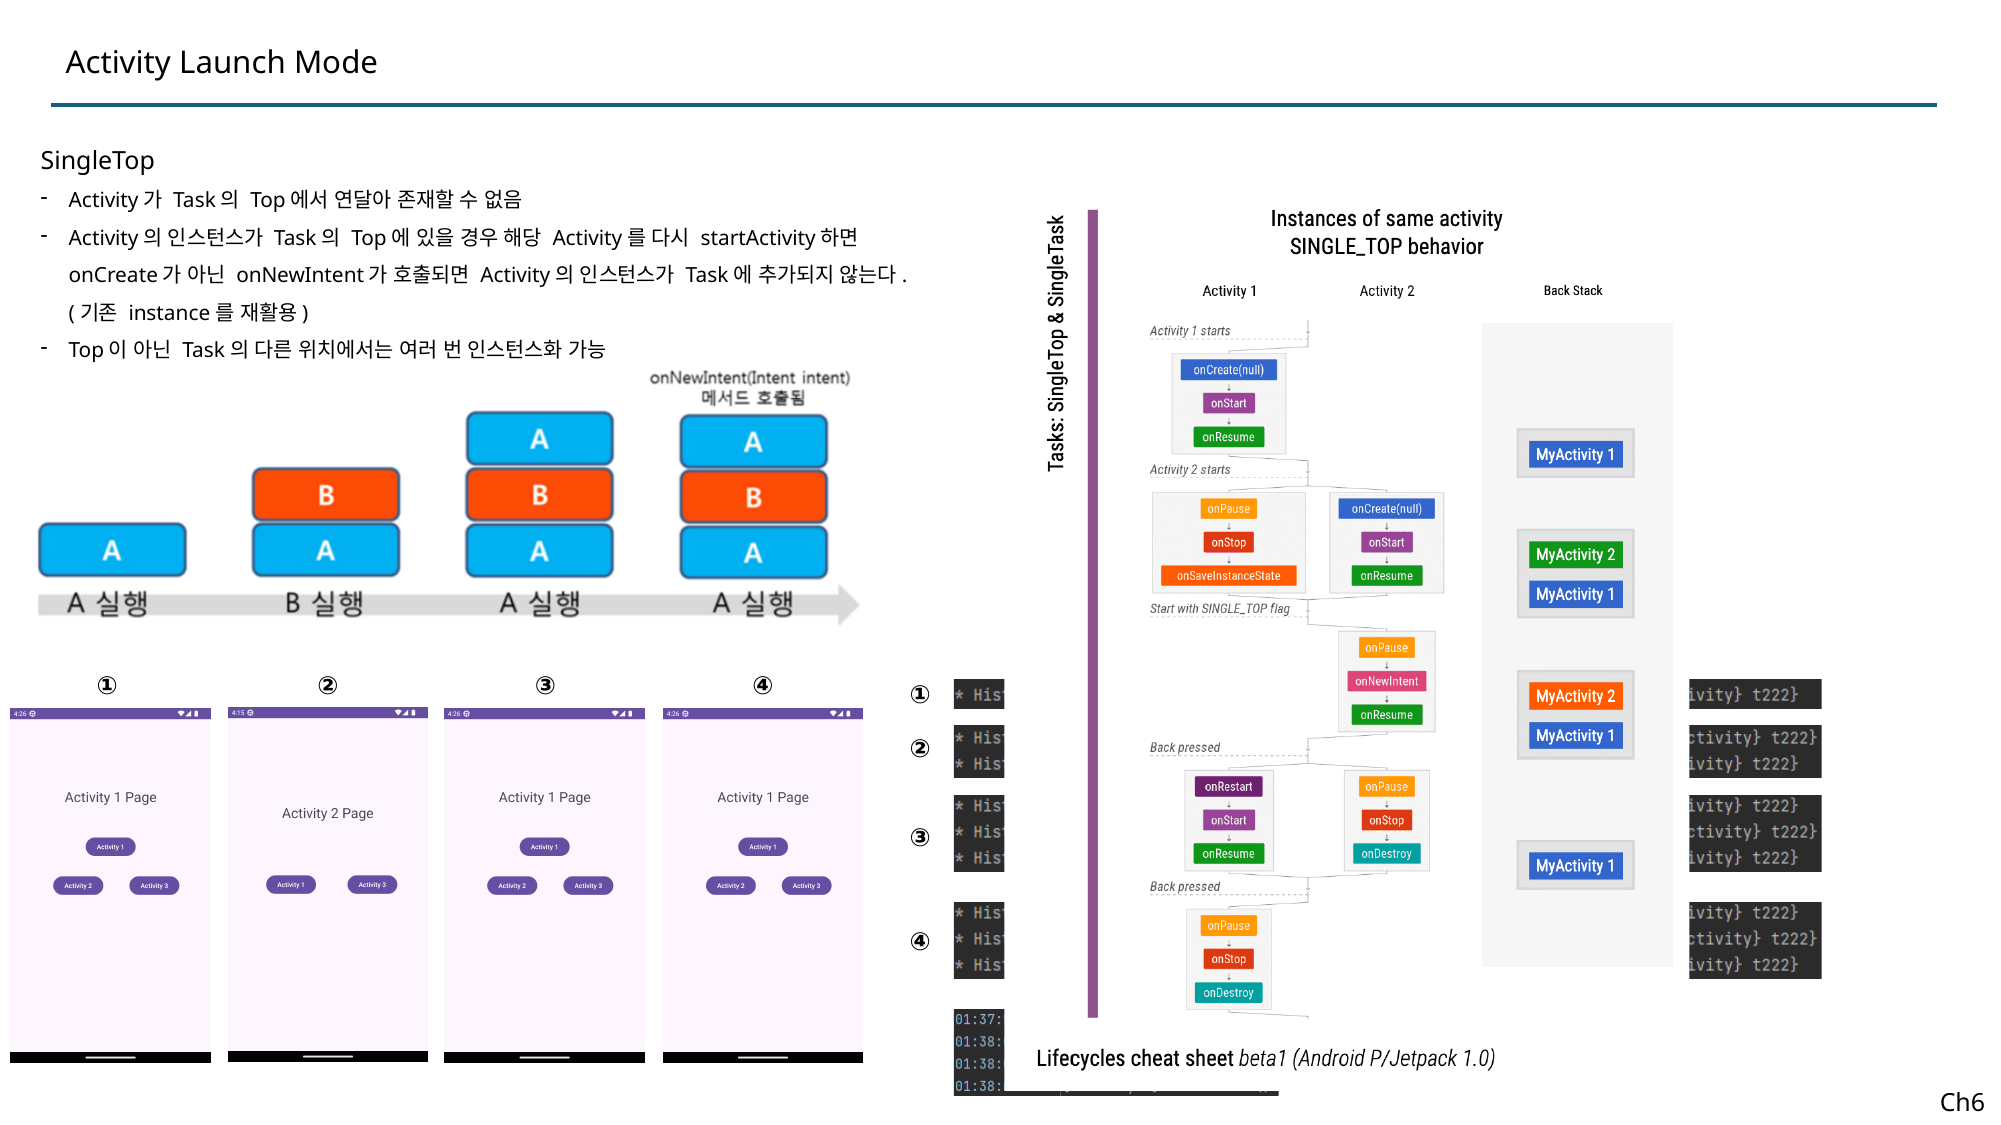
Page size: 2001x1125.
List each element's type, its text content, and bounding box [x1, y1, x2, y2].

text_box ④ [894, 917, 946, 963]
picture [34, 362, 865, 638]
text_box Activity Launch Mode [50, 34, 864, 87]
picture [953, 145, 1823, 1091]
text_box ② [302, 662, 354, 707]
text_box ① [81, 662, 133, 707]
text_box Ch6 [1913, 1079, 2000, 1125]
text_box ① [894, 671, 946, 717]
picture [227, 707, 429, 1063]
text_box SingleTop Activity가 Task의 Top에서 연달아 존재할 수 없음 Activity의 인스턴스가 Task의 Top에 있을 경우 해당 Activity를 다시 startActivity하면 onCreate가 아닌 onNewIntent가 호출되면 Activity의 인스턴스가 Task에 추가되지 않는다. (기존 instance를 재활용) Top이 아닌 Task의 다른 위치에서는 여러 번 인스턴스화 가능 [25, 122, 934, 370]
text_box ③ [894, 813, 946, 859]
picture [10, 707, 211, 1063]
text_box ③ [520, 662, 572, 707]
text_box ④ [737, 662, 789, 707]
picture [444, 707, 645, 1063]
text_box ② [894, 724, 946, 770]
picture [662, 707, 864, 1063]
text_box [953, 1009, 1280, 1097]
